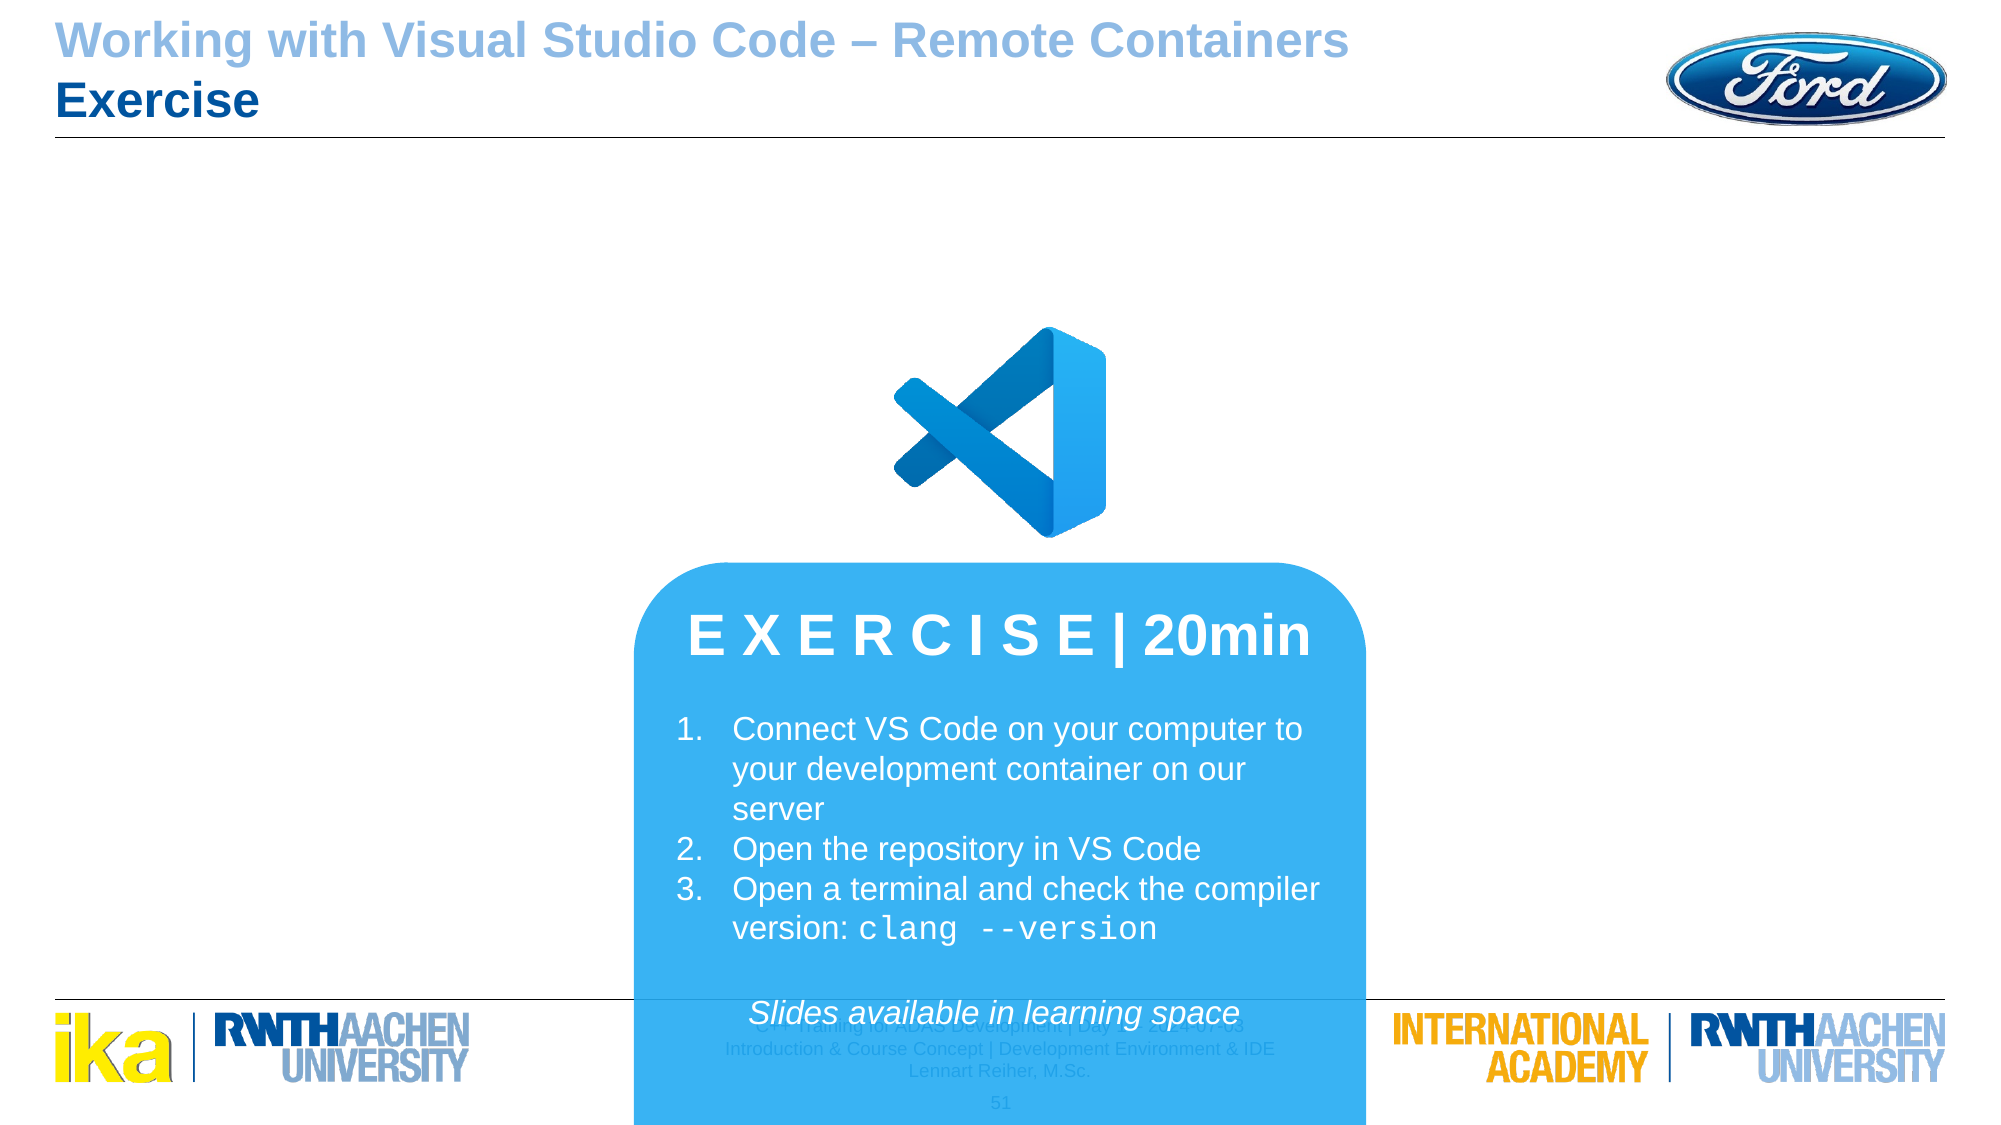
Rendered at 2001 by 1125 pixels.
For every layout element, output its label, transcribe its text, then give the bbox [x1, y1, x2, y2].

picture [1394, 1012, 1945, 1083]
picture [894, 326, 1106, 538]
list Working with Visual Studio Code – Remote Containers Exercise [55, 7, 1945, 129]
picture [55, 1012, 469, 1083]
text_box E X E R C I S E | 20min Connect VS Code on your computer to your development container on our server Open the repository in VS Code Open a terminal and check the compiler version: clang --version Slides available in learning space [632, 561, 1368, 1125]
